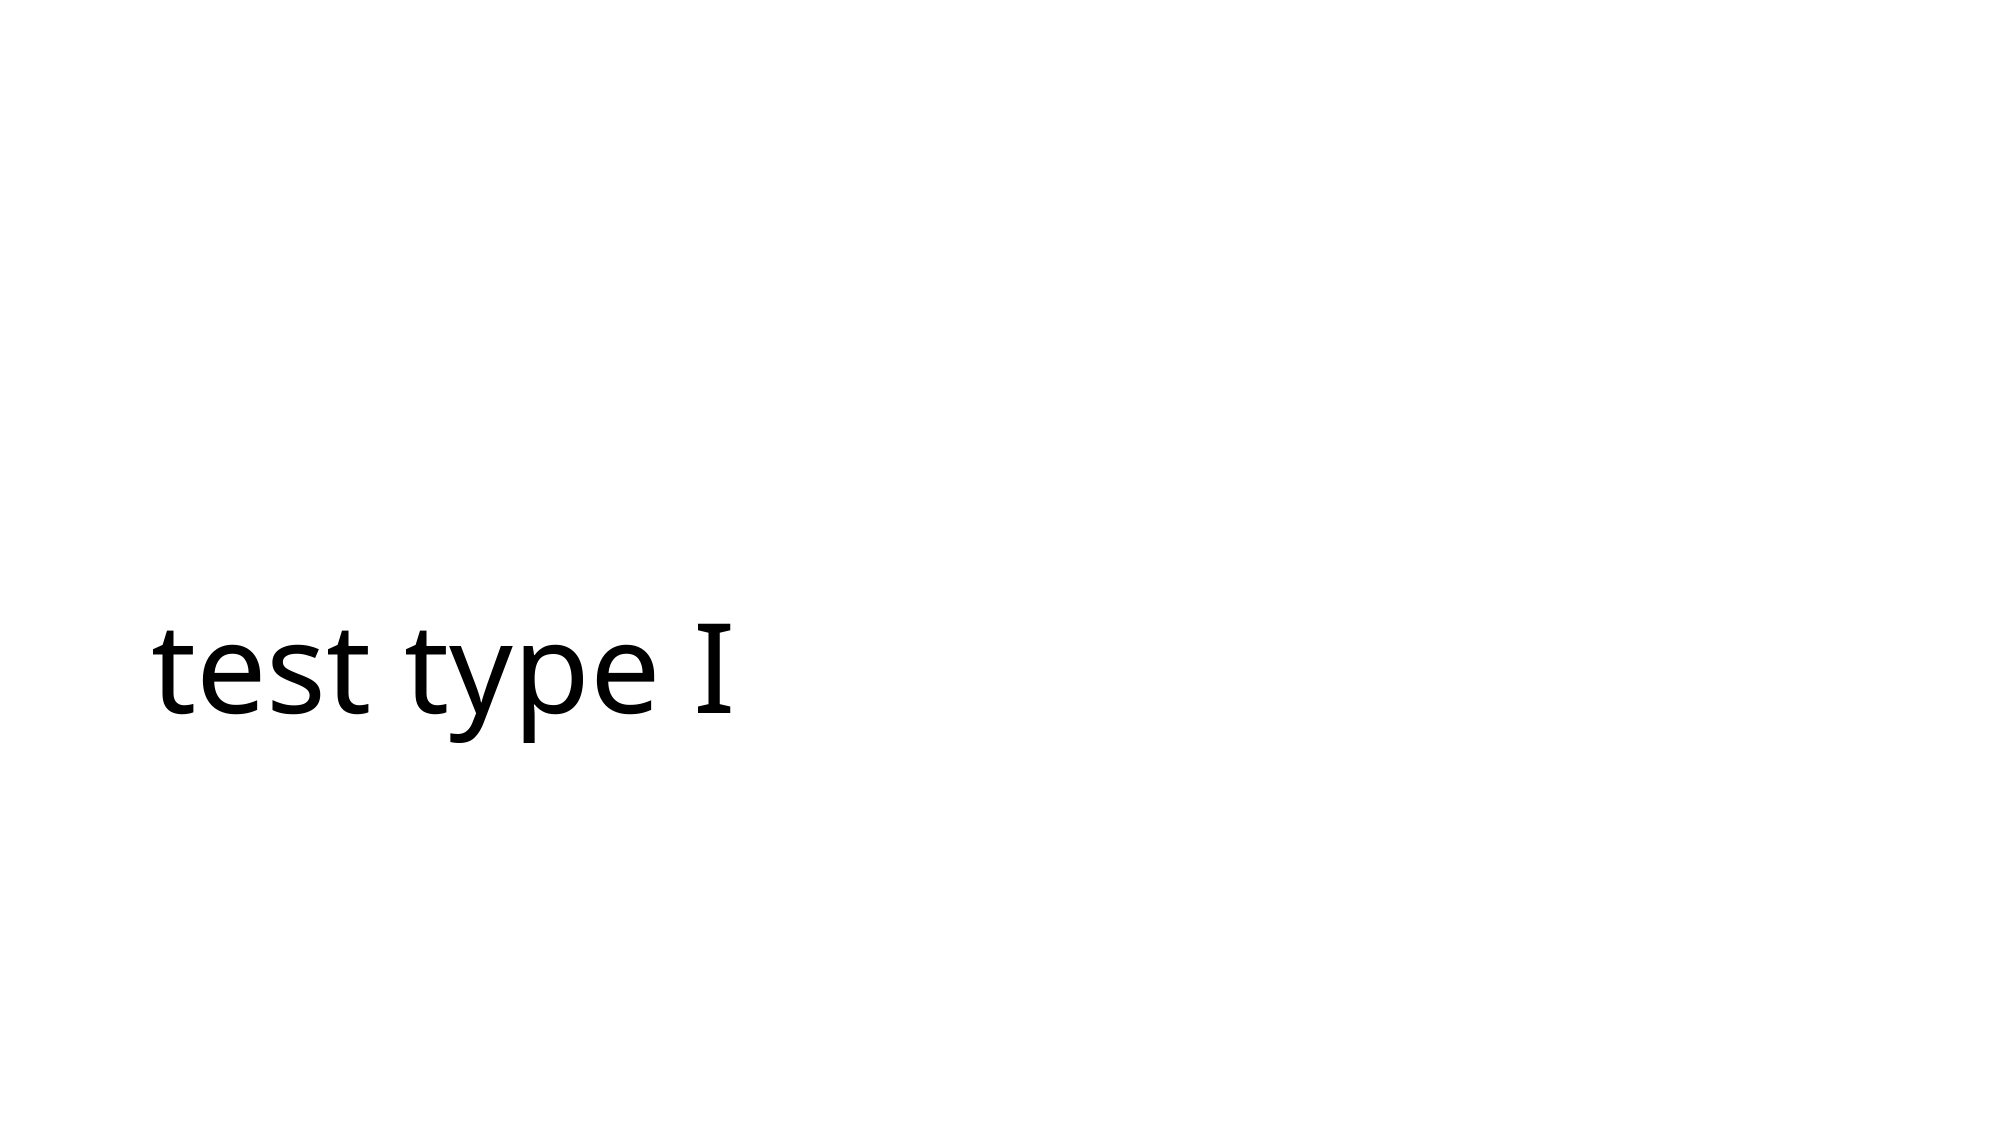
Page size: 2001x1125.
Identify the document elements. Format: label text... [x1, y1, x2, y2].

title test type I [136, 280, 1862, 749]
